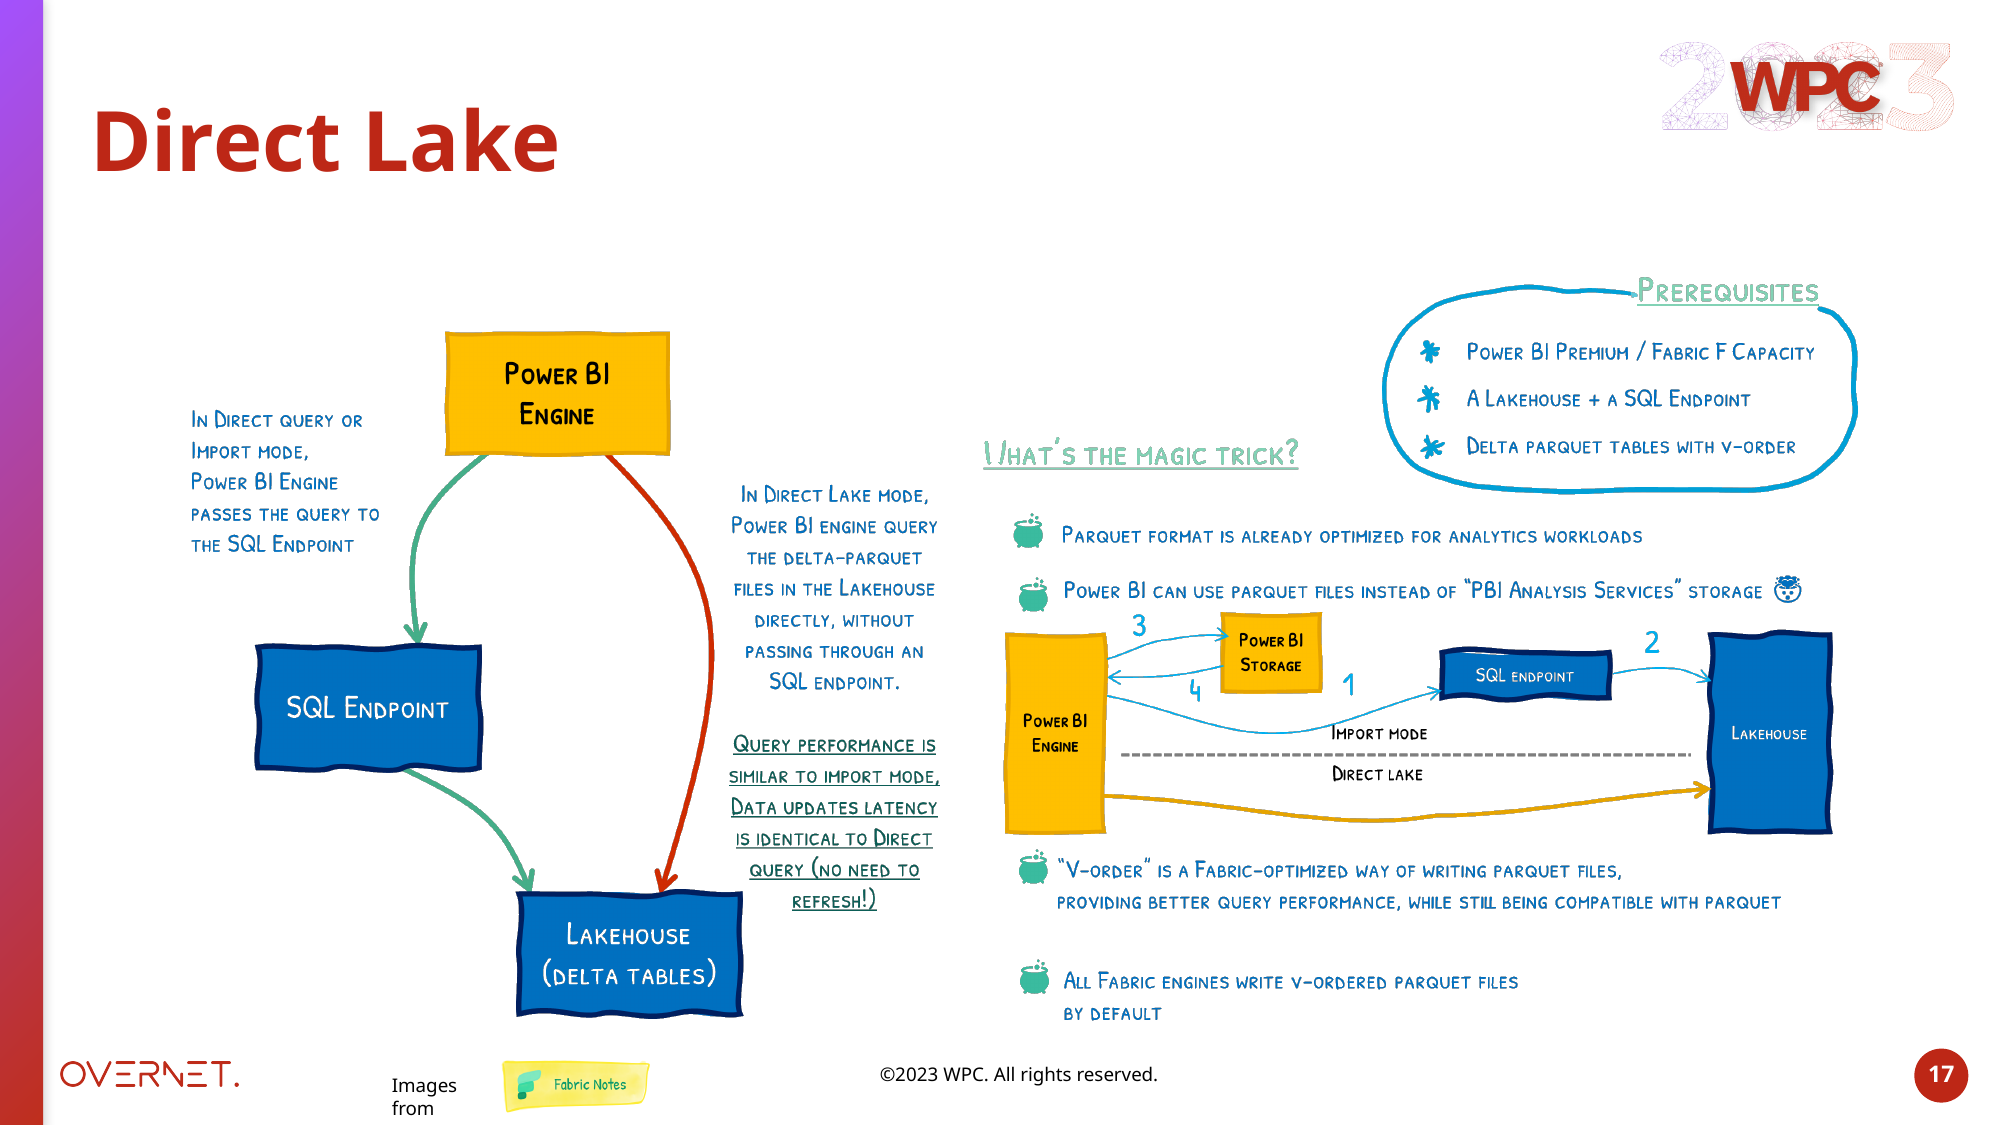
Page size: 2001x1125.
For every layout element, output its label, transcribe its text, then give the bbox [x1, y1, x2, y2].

picture [1659, 42, 1954, 133]
picture [60, 1061, 239, 1087]
picture [496, 1056, 656, 1116]
title Direct Lake [75, 59, 1660, 230]
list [172, 249, 1868, 1046]
